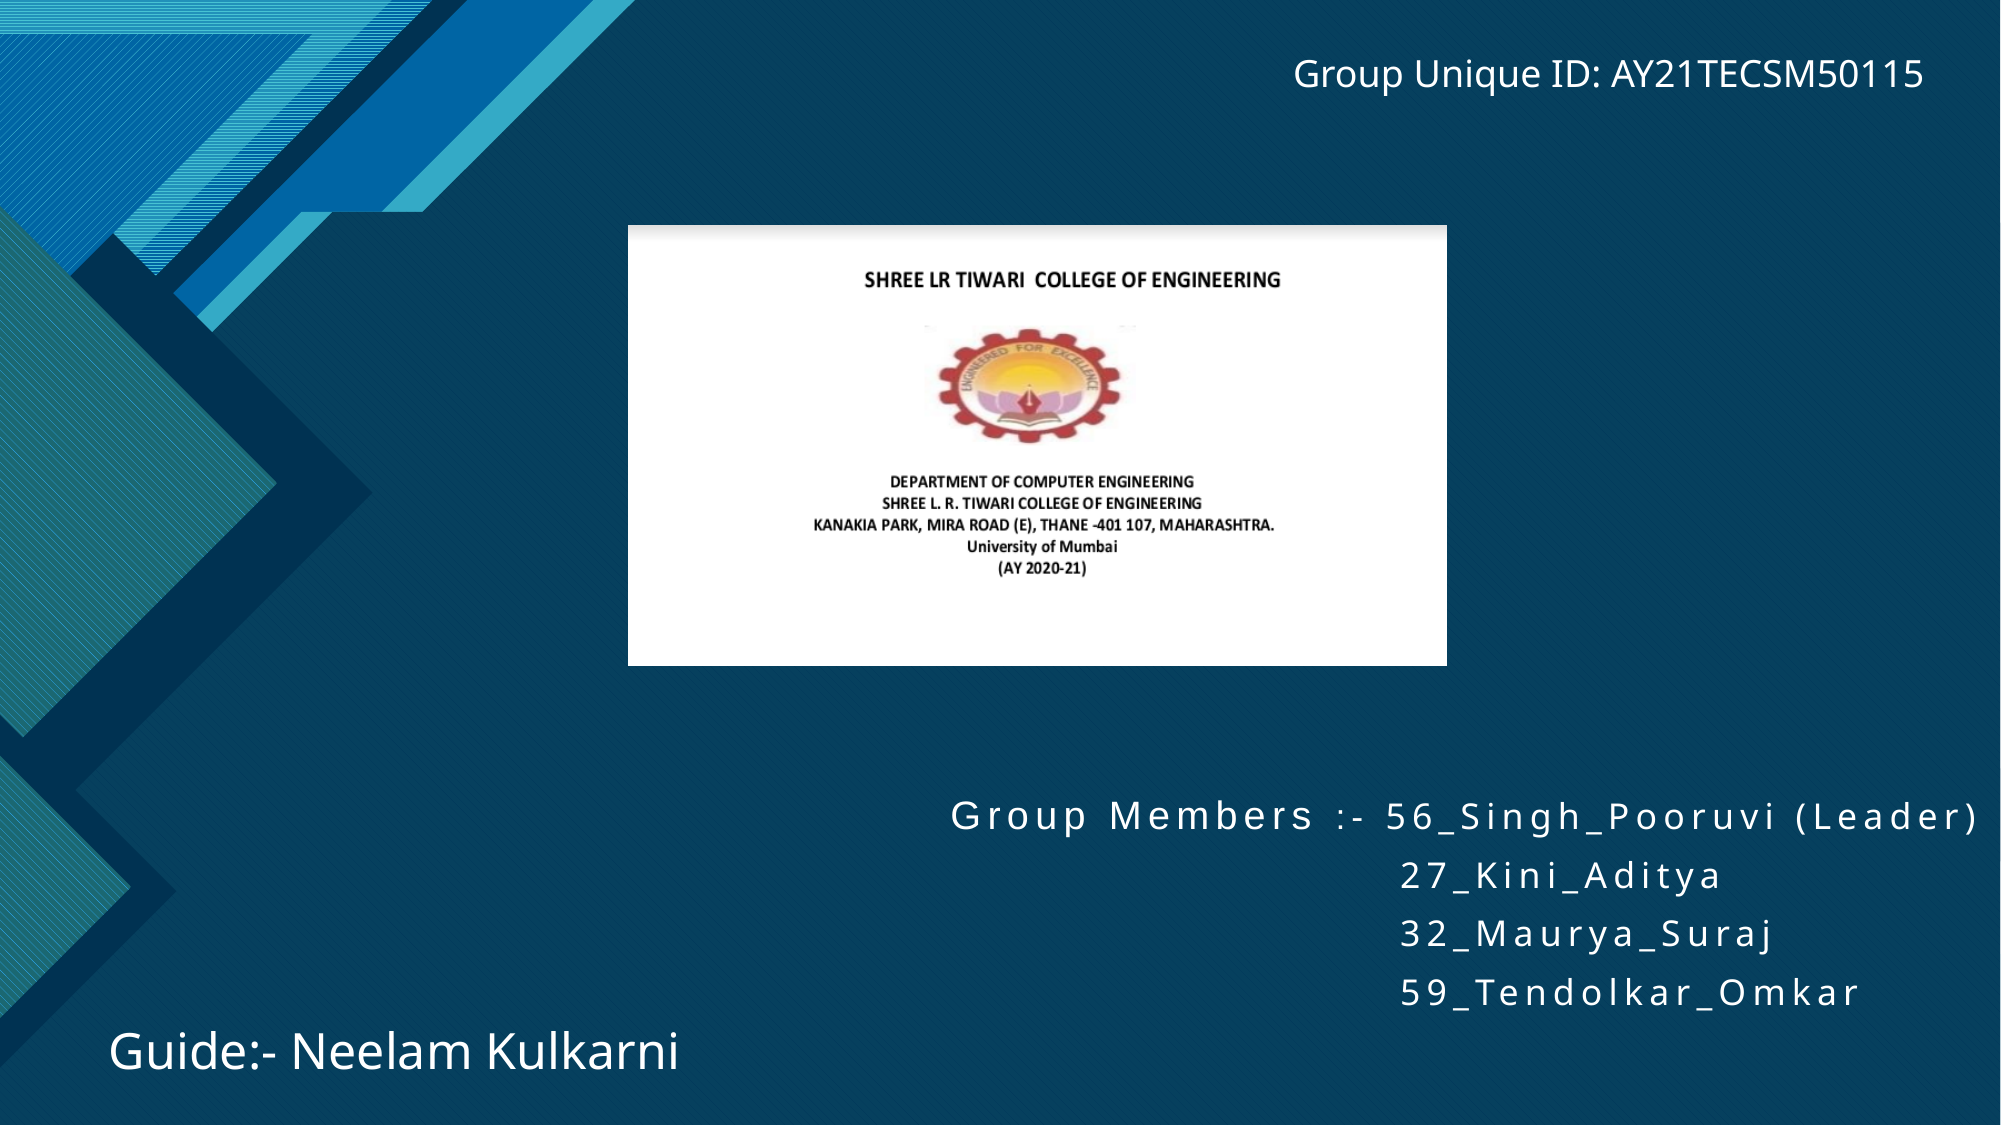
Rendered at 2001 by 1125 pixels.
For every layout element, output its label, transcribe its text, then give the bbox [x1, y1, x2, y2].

picture [629, 226, 1446, 665]
text_box Group Unique ID: AY21TECSM50115 [1278, 42, 1950, 103]
subtitle Group Members :- 56_Singh_Pooruvi (Leader) 27_Kini_Aditya 32_Maurya_Suraj 59_Tendolkar_Omkar [935, 787, 2000, 1050]
text_box Guide:- Neelam Kulkarni [94, 1012, 709, 1087]
